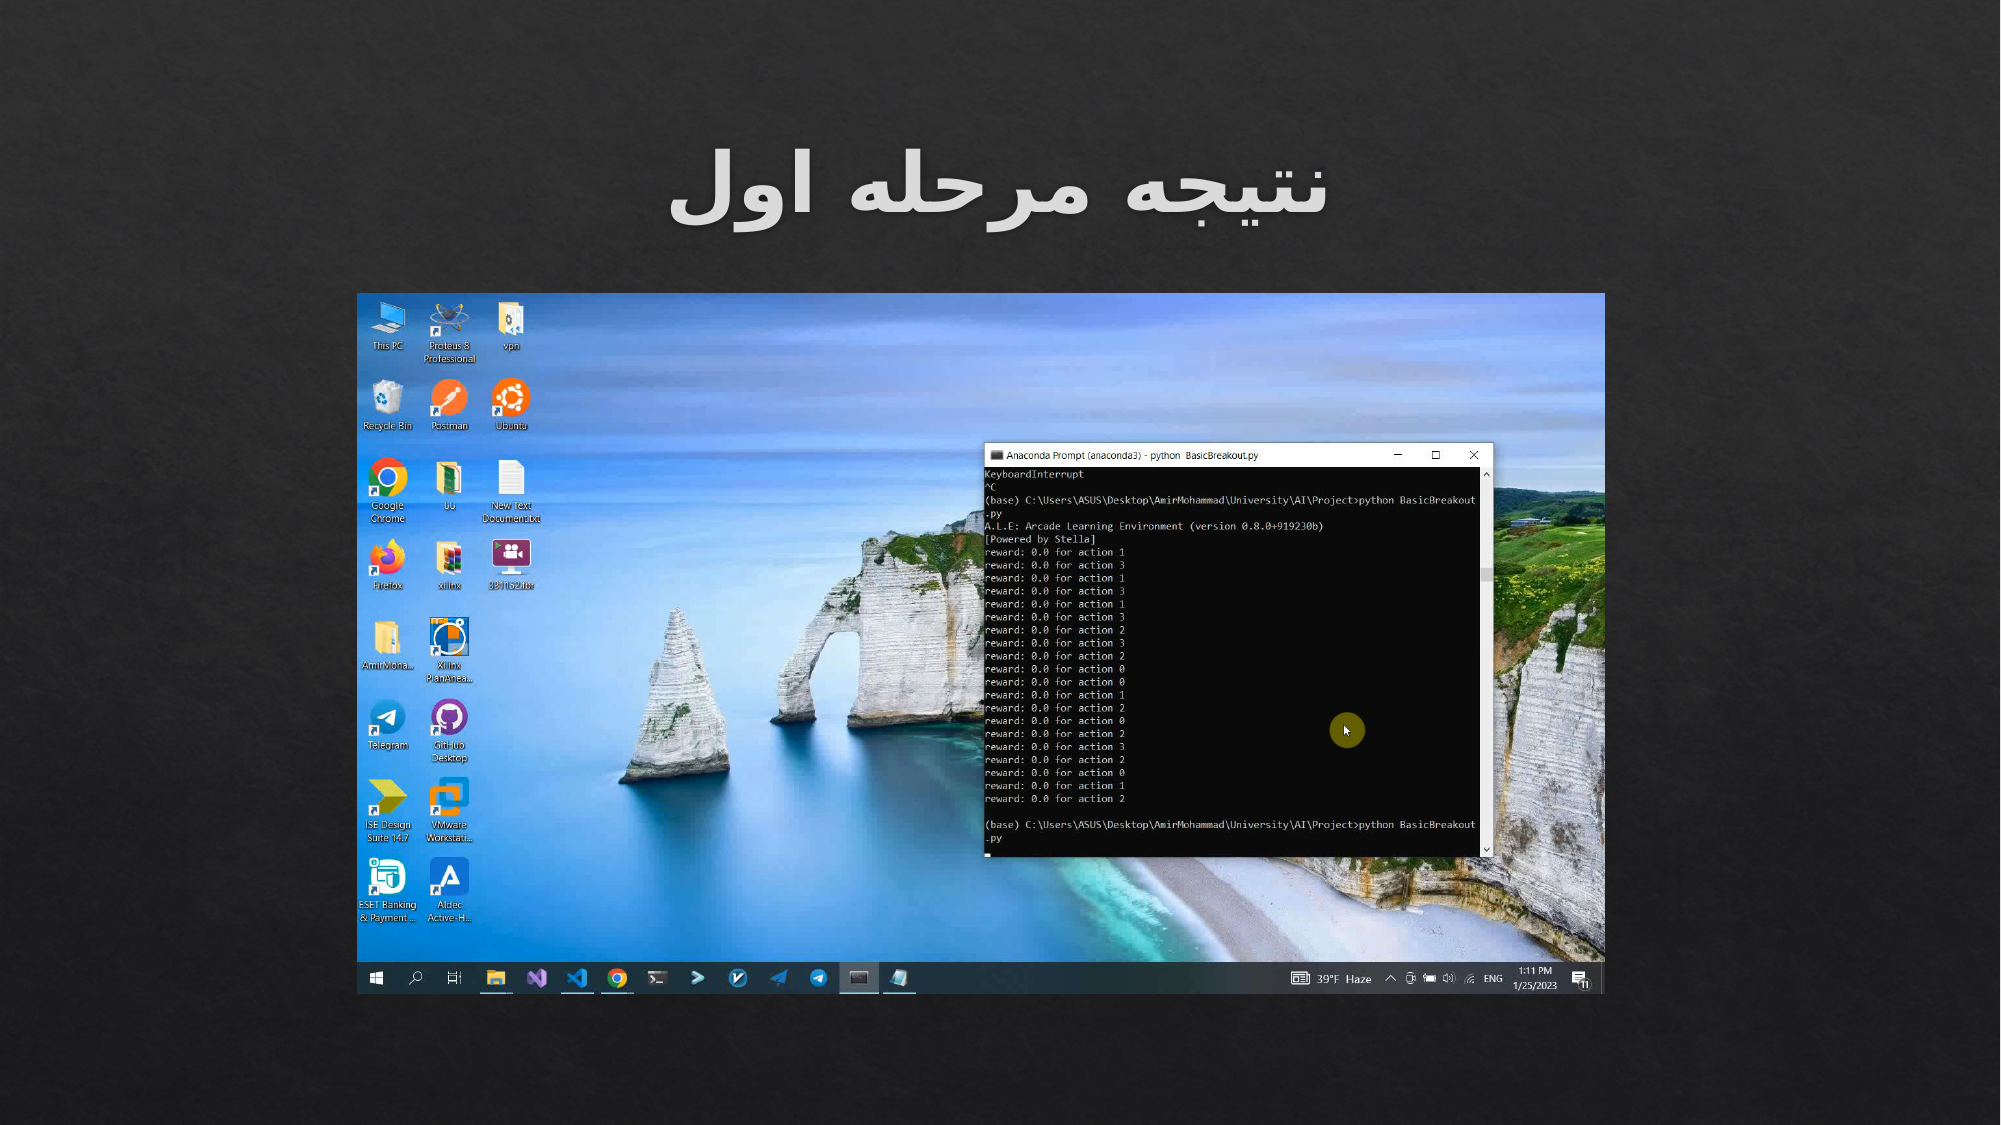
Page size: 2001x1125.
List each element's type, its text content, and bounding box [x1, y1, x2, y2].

title نتیجه مرحله اول [149, 99, 1849, 260]
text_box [356, 291, 1606, 995]
